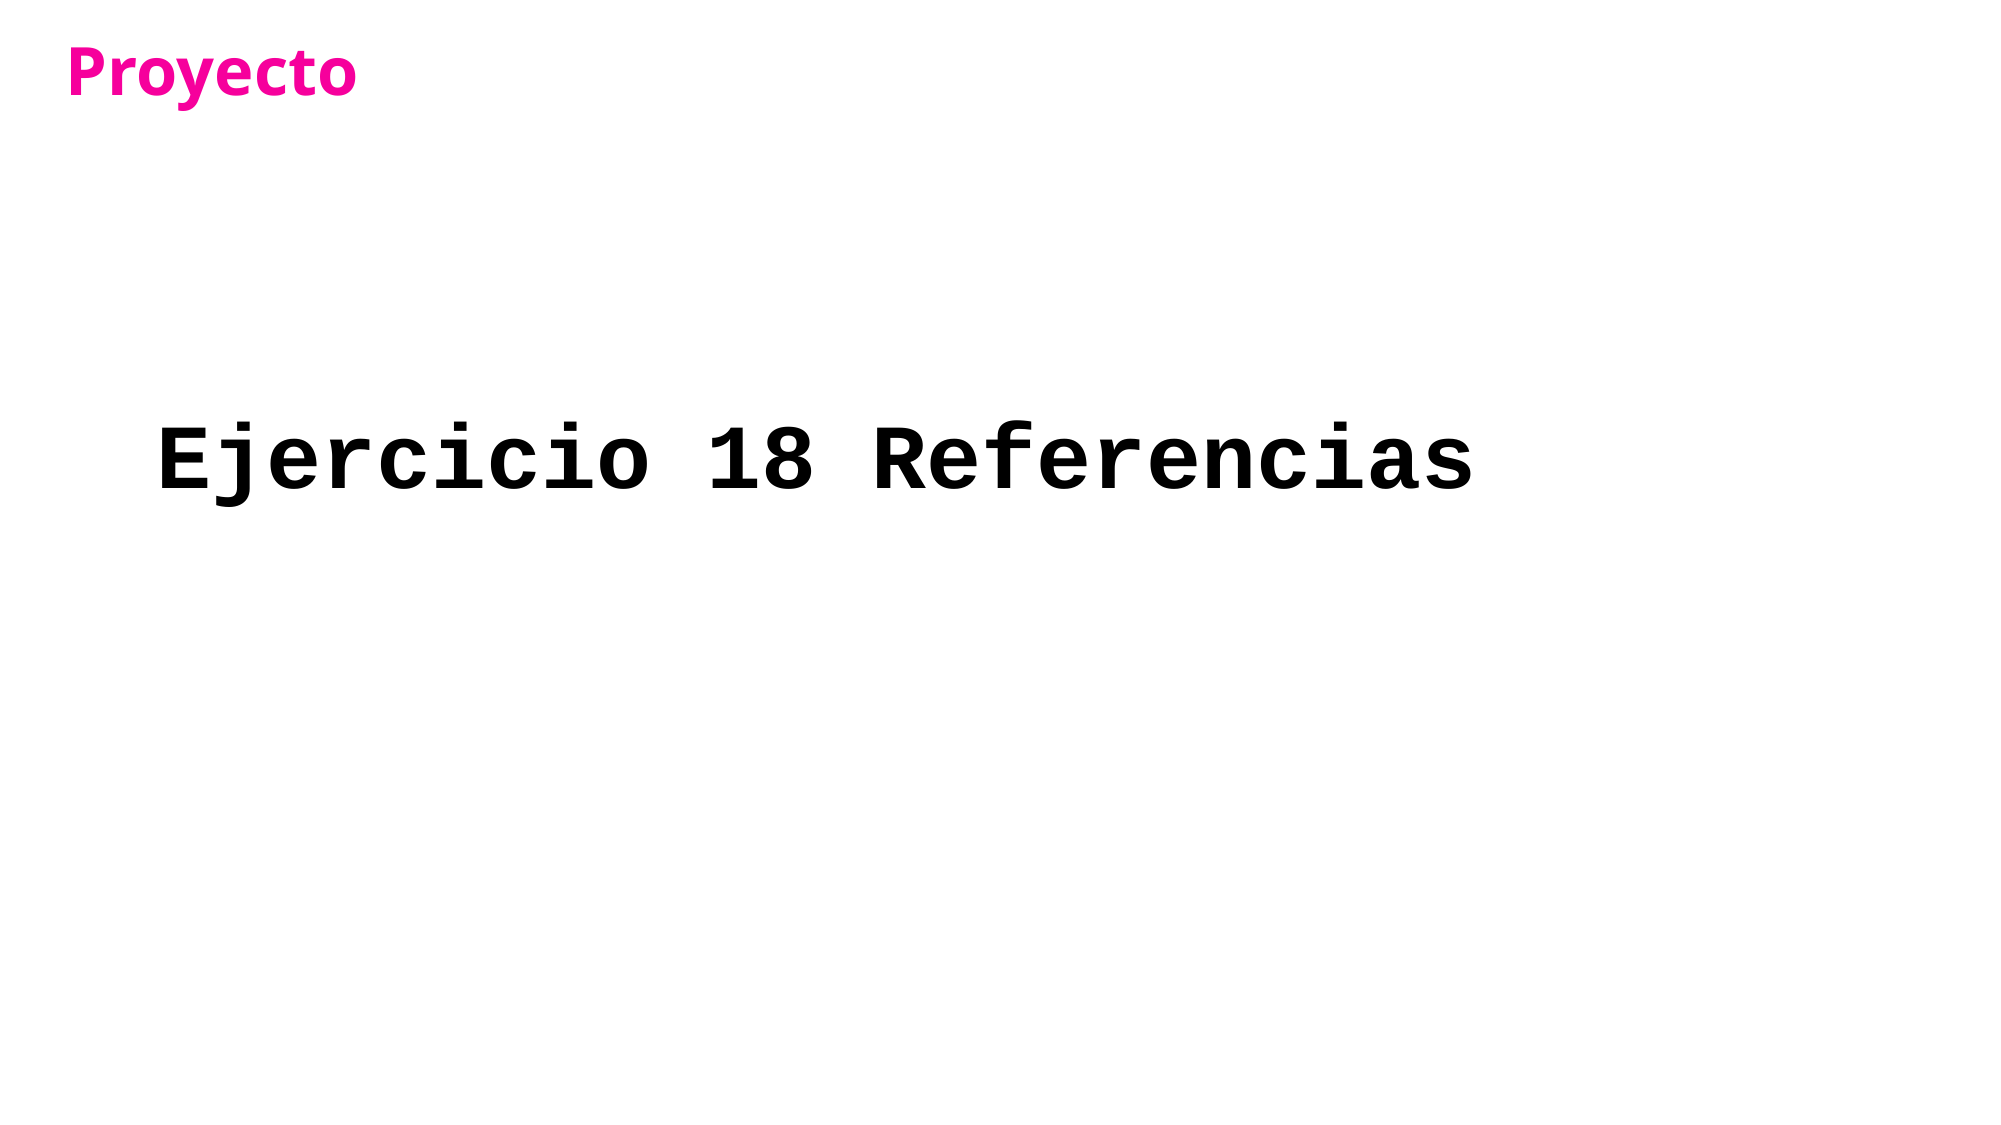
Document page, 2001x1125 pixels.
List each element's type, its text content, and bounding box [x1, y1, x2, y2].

title Proyecto [50, 30, 1776, 118]
text_box Ejercicio 18 Referencias [142, 389, 1953, 515]
